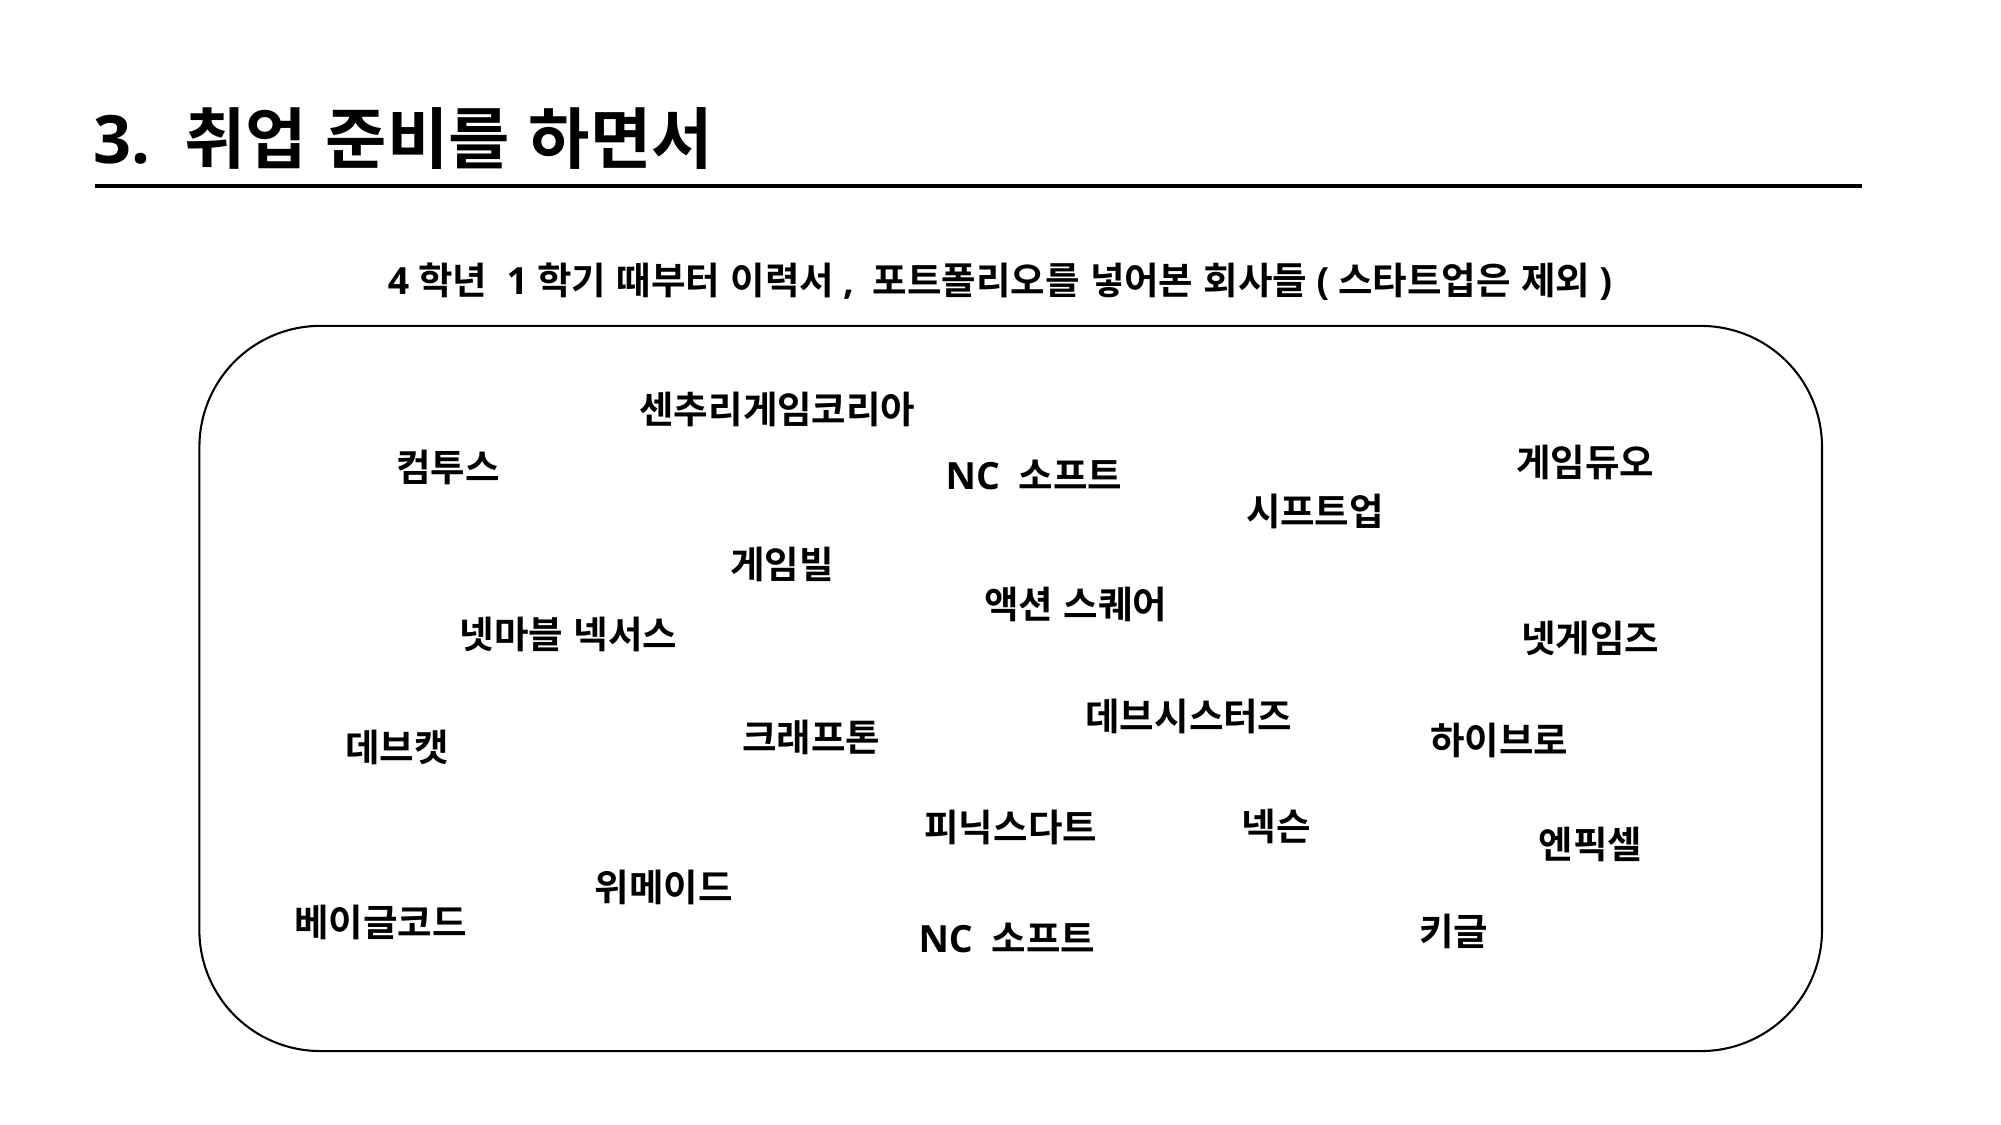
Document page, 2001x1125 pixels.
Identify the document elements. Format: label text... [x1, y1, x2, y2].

text_box 베이글코드 [279, 891, 574, 952]
text_box 키글 [1404, 900, 1699, 961]
text_box 피닉스다트 [863, 796, 1158, 857]
text_box 3. 취업 준비를 하면서 [78, 90, 864, 185]
text_box 액션 스퀘어 [969, 573, 1264, 634]
text_box 하이브로 [1415, 709, 1710, 770]
text_box [198, 324, 1824, 1053]
text_box 엔픽셀 [1443, 813, 1738, 874]
text_box 센추리게임코리아 [624, 379, 981, 439]
text_box 4학년 1학기 때부터 이력서, 포트폴리오를 넣어본 회사들(스타트업은 제외) [310, 249, 1689, 309]
text_box 게임듀오 [1501, 431, 1796, 491]
